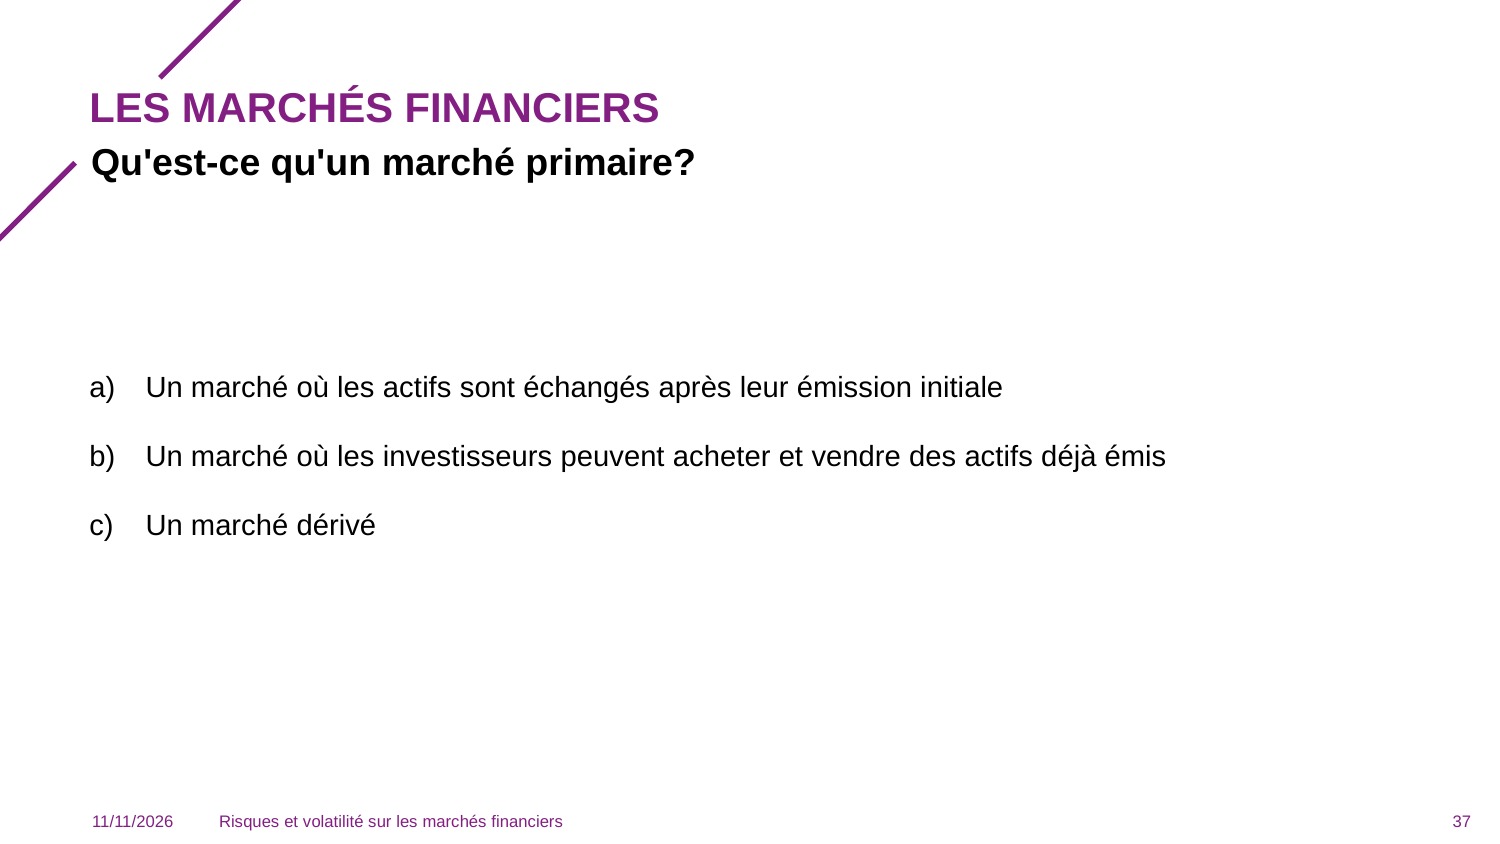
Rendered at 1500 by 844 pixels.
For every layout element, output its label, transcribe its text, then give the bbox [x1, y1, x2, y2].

list Un marché où les actifs sont échangés après leur émission initiale Un marché où les investisseurs peuvent acheter et vendre des actifs déjà émis Un marché dérivé [74, 302, 1388, 612]
list Qu'est-ce qu'un marché primaire? [76, 145, 1386, 232]
title Les marchés financiers [74, 86, 1385, 132]
footer Risques et volatilité sur les marchés financiers [205, 797, 1385, 844]
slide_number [77, 797, 205, 844]
slide_number 37 [1387, 797, 1487, 844]
